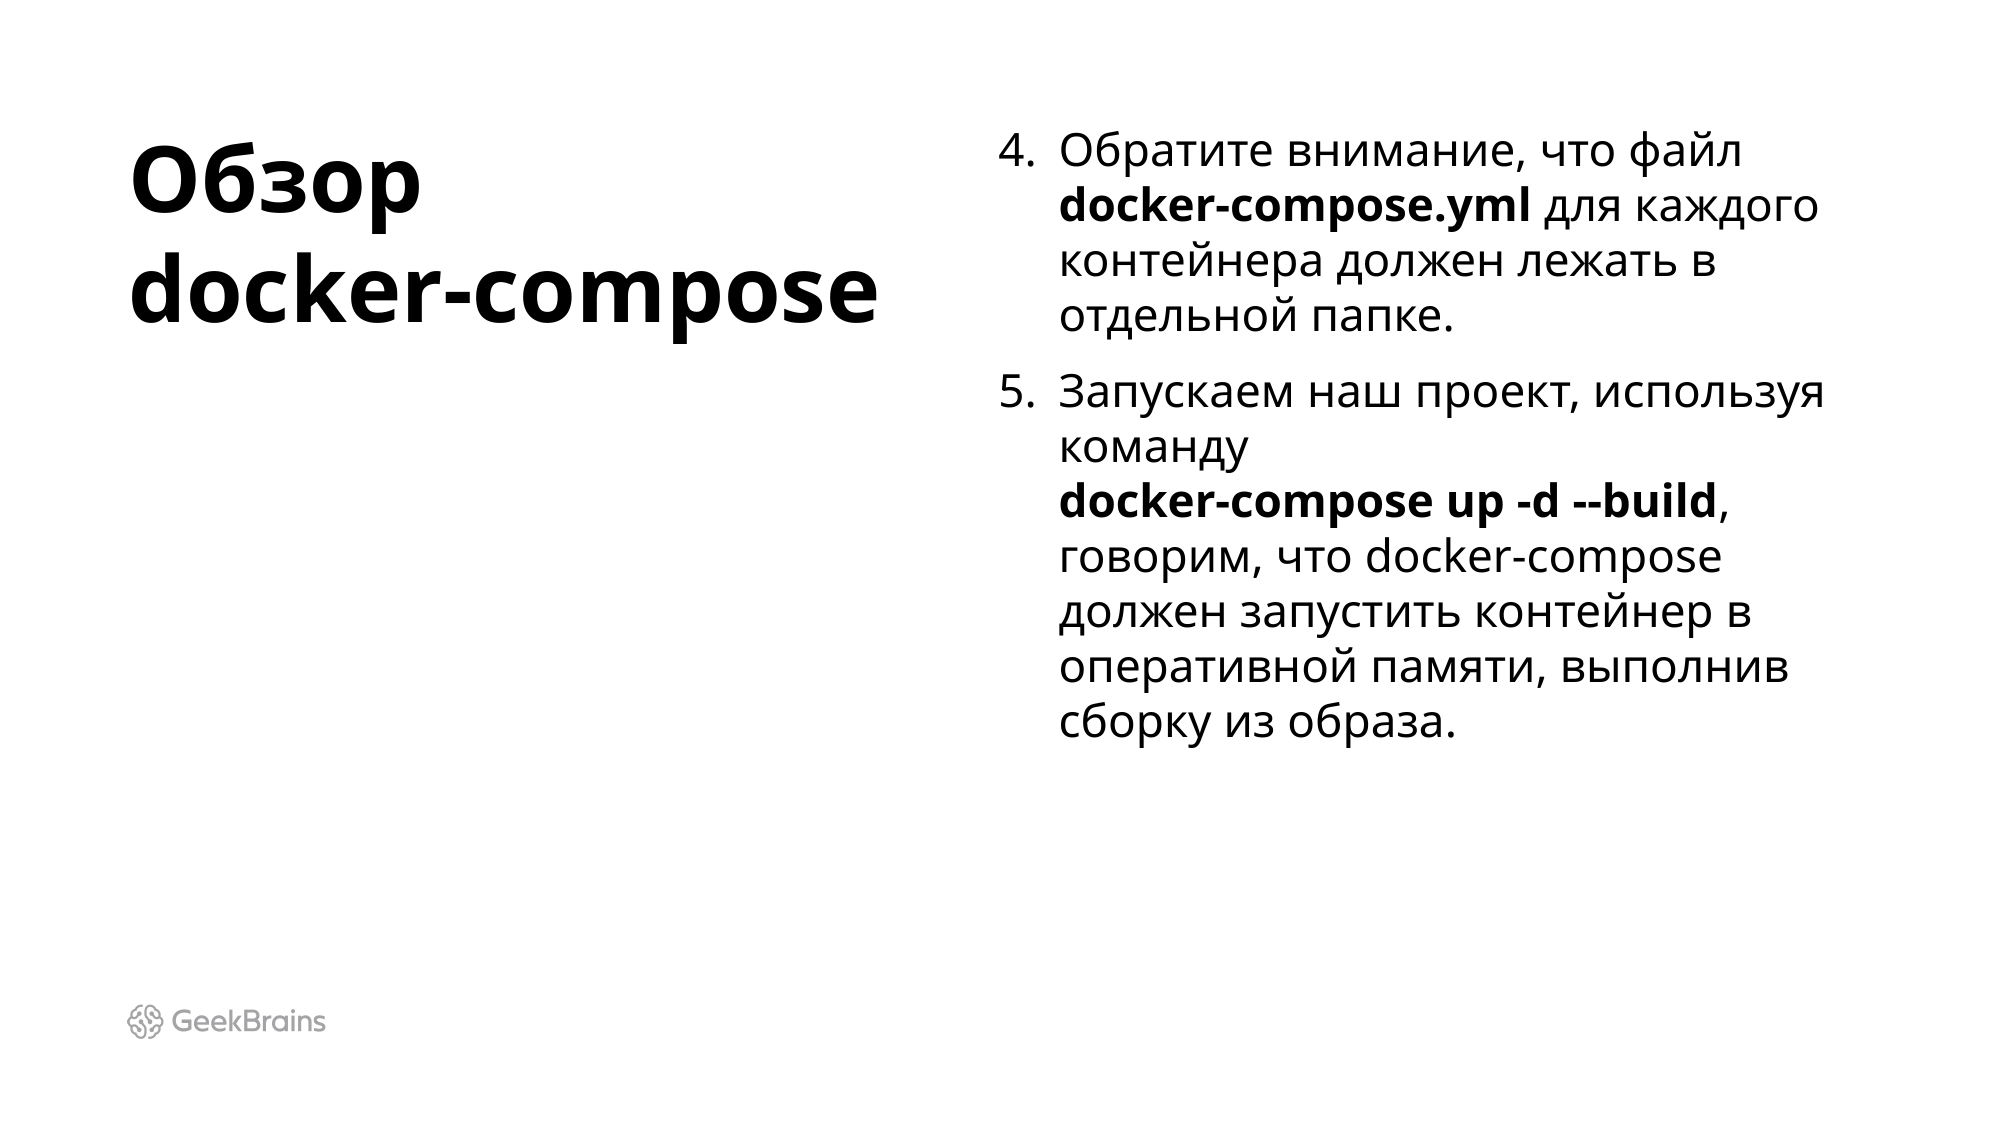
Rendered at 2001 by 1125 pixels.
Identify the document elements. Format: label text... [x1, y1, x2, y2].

list Обратите внимание, что файл docker-compose.yml для каждого контейнера должен лежать в отдельной папке. Запускаем наш проект, используя команду docker-compose up -d --build, говорим, что docker-compose должен запустить контейнер в оперативной памяти, выполнив сборку из образа. [968, 113, 1882, 1002]
title Обзор docker-compose [113, 113, 912, 1002]
